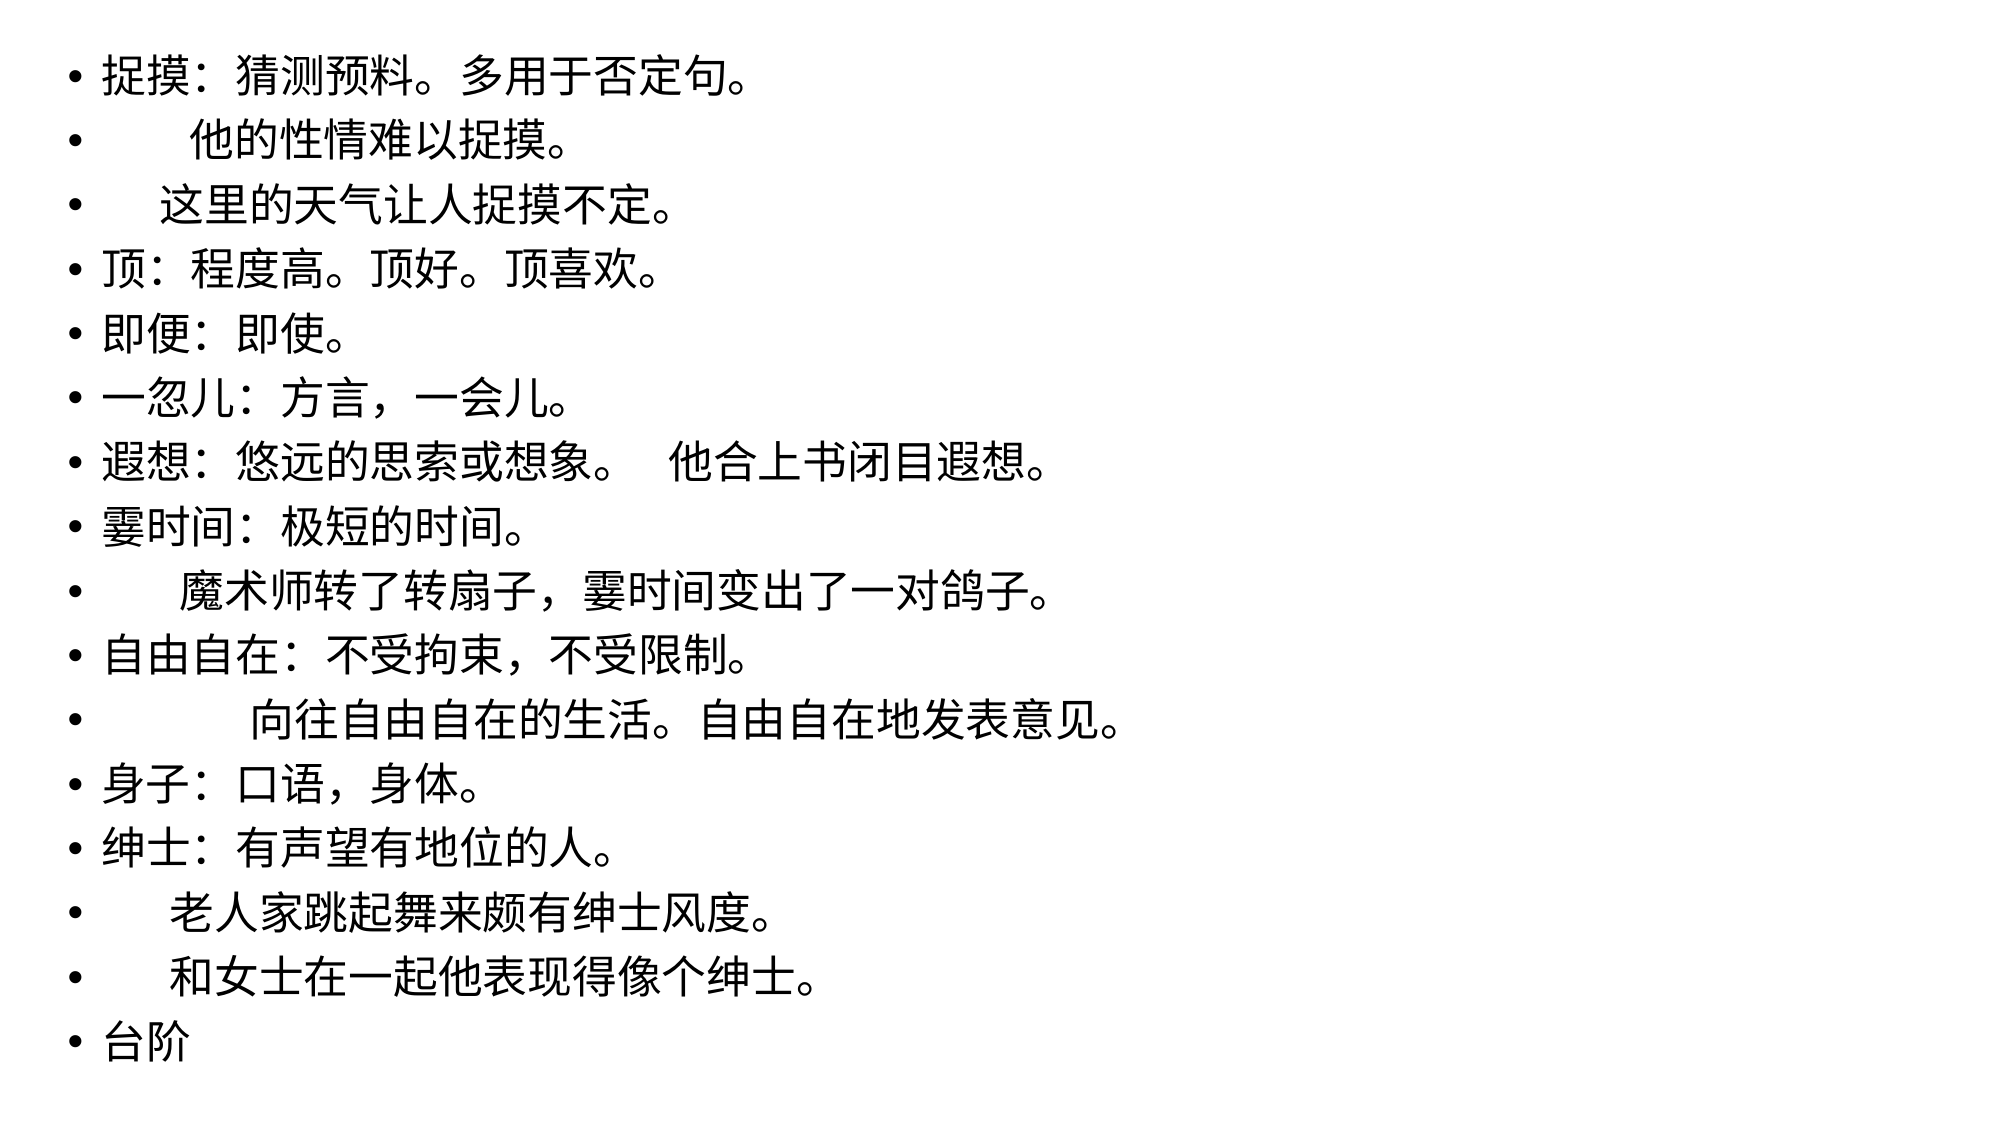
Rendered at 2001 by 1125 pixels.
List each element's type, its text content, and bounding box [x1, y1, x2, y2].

list 捉摸：猜测预料。多用于否定句。 他的性情难以捉摸。 这里的天气让人捉摸不定。 顶：程度高。顶好。顶喜欢。 即便：即使。 一忽儿：方言，一会儿。 遐想：悠远的思索或想象。 他合上书闭目遐想。 霎时间：极短的时间。 魔术师转了转扇子，霎时间变出了一对鸽子。 自由自在：不受拘束，不受限制。 向往自由自在的生活。自由自在地发表意见。 身子：口语，身体。 绅士：有声望有地位的人。 老人家跳起舞来颇有绅士风度。 和女士在一起他表现得像个绅士。 台阶 [52, 46, 1955, 1085]
